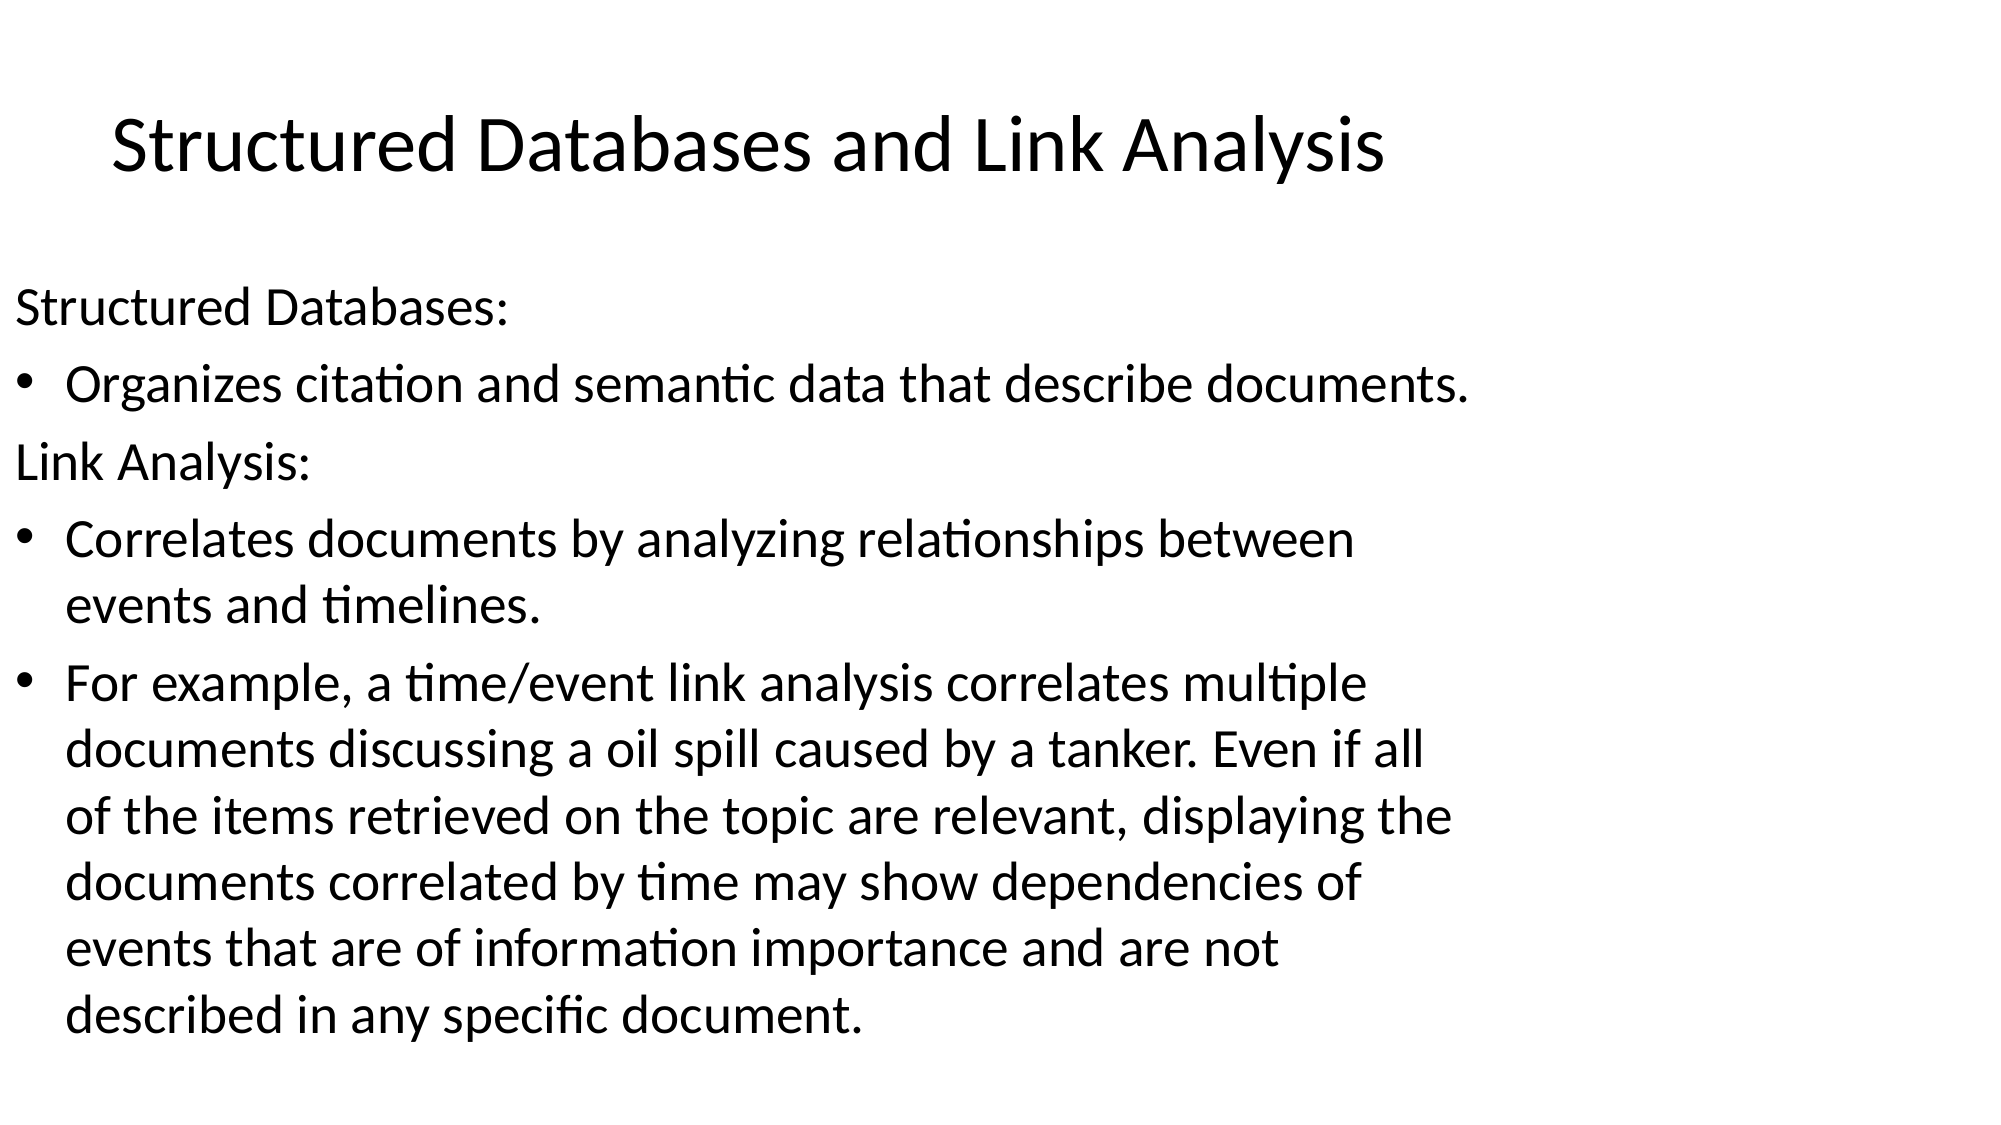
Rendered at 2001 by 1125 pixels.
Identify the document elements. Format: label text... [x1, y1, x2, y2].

title Structured Databases and Link Analysis [75, 45, 1425, 233]
list Structured Databases: Organizes citation and semantic data that describe documents. Link Analysis: Correlates documents by analyzing relationships between events and timelines. For example, a time/event link analysis correlates multiple documents discussing a oil spill caused by a tanker. Even if all of the items retrieved on the topic are relevant, displaying the documents correlated by time may show dependencies of events that are of information importance and are not described in any specific document. [0, 262, 1500, 1125]
